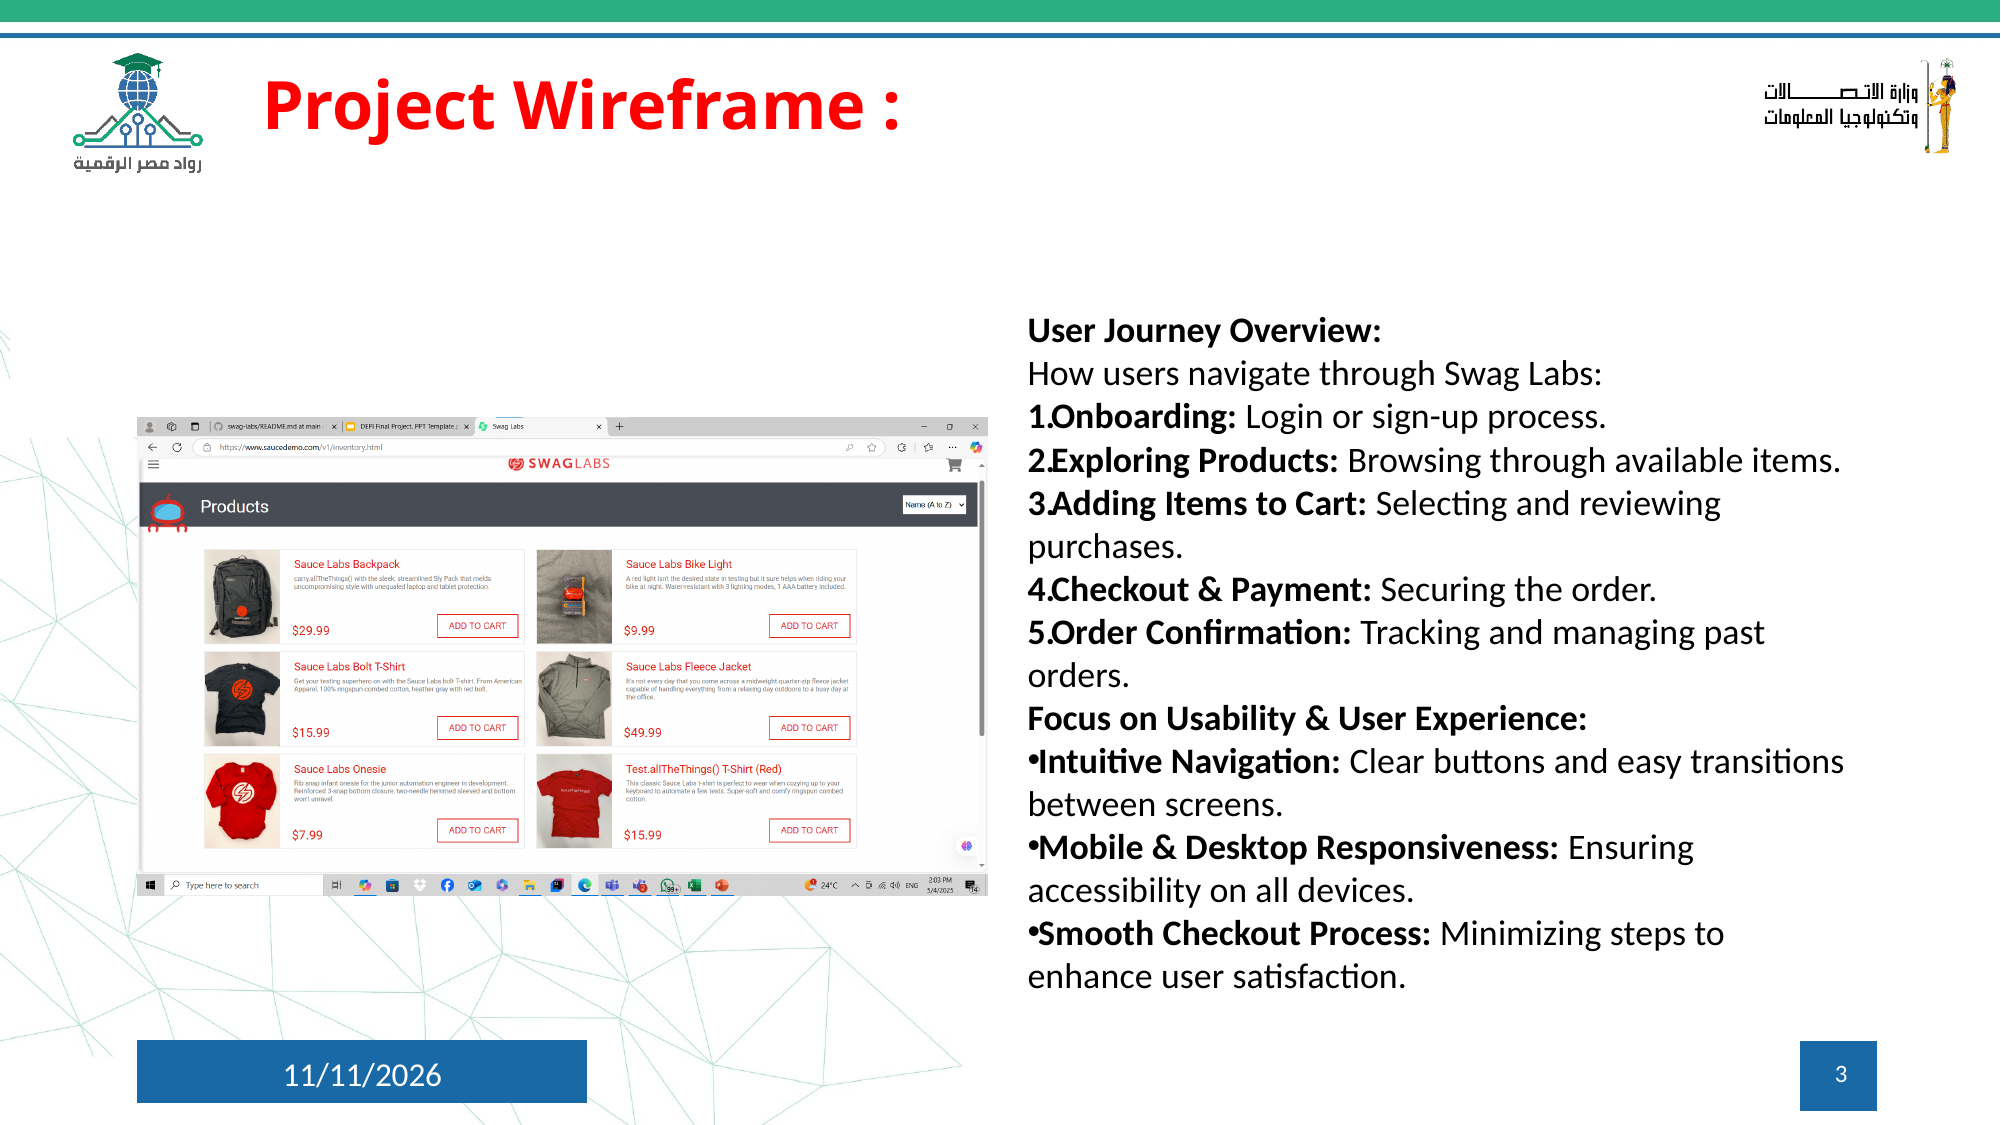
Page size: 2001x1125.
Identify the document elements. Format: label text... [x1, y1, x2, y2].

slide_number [137, 1042, 588, 1103]
footer [636, 1042, 1338, 1103]
picture [0, 0, 2000, 1125]
text_box User Journey Overview: How users navigate through Swag Labs: Onboarding: Login or sign-up process. Exploring Products: Browsing through available items. Adding Items to Cart: Selecting and reviewing purchases. Checkout & Payment: Securing the order. Order Confirmation: Tracking and managing past orders. Focus on Usability & User Experience: Intuitive Navigation: Clear buttons and easy transitions between screens. Mobile & Desktop Responsiveness: Ensuring accessibility on all devices. Smooth Checkout Process: Minimizing steps to enhance user satisfaction. [1012, 299, 1863, 1014]
title Project Wireframe : [245, 22, 1980, 194]
slide_number 3 [1412, 1042, 1863, 1103]
